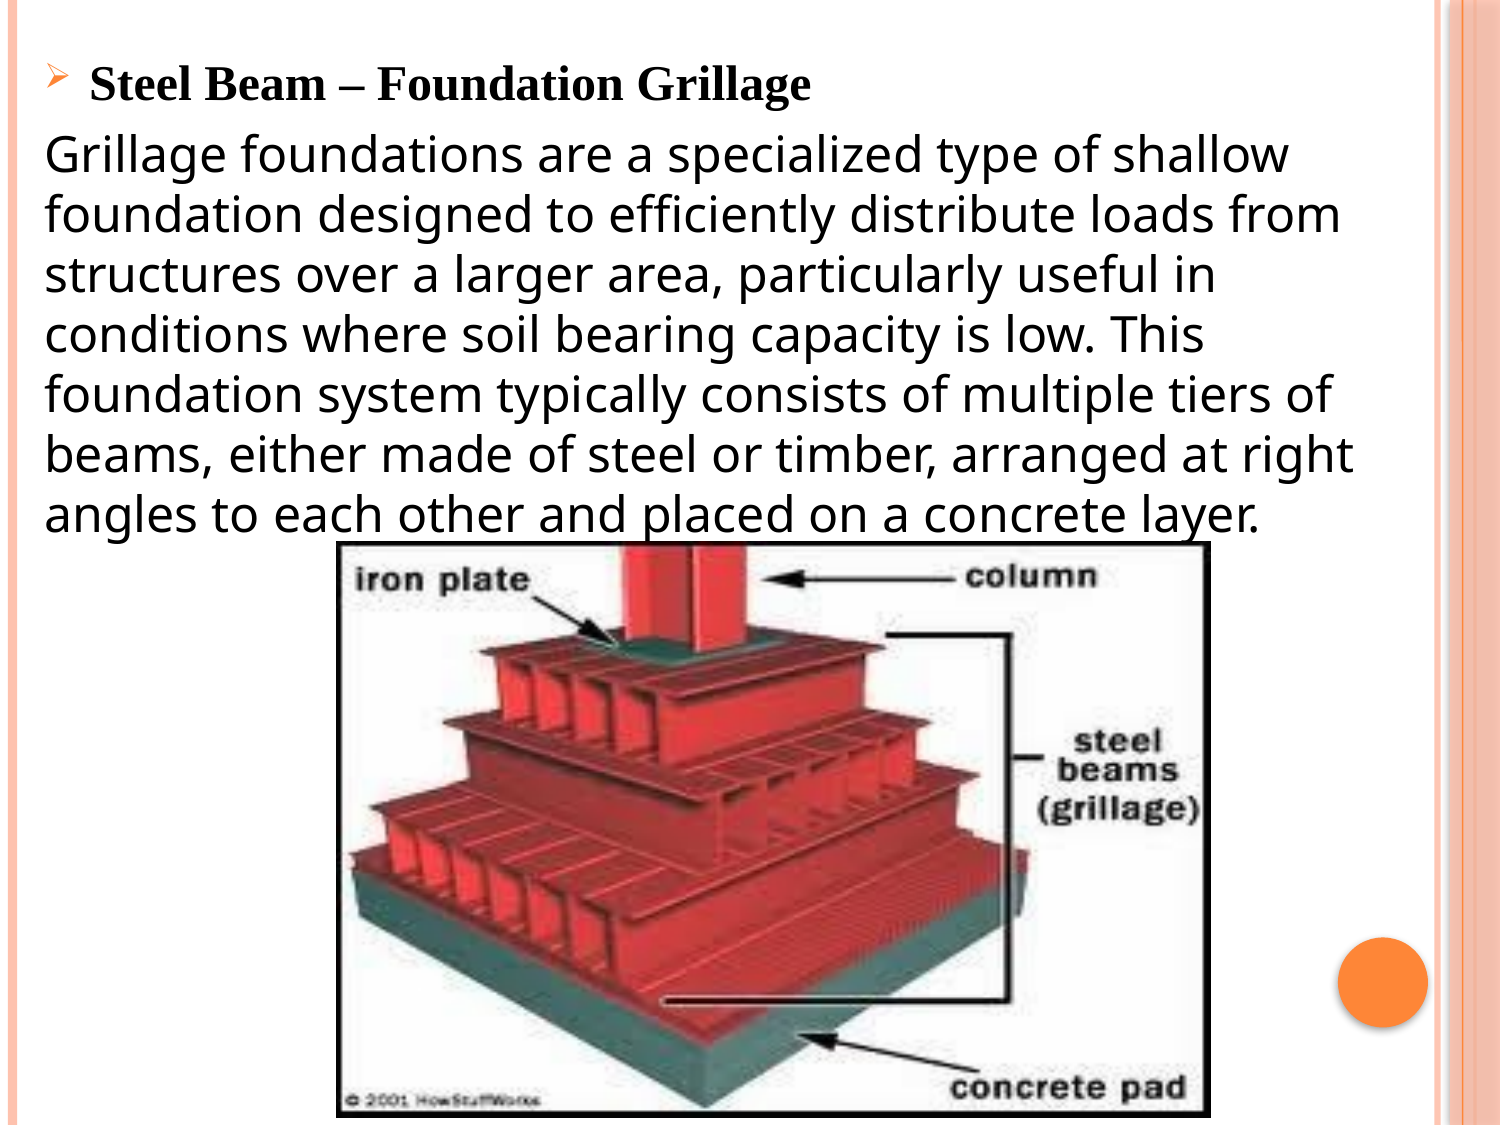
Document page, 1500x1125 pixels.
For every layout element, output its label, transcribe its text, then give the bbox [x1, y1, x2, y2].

list Steel Beam – Foundation Grillage Grillage foundations are a specialized type of shallow foundation designed to efficiently distribute loads from structures over a larger area, particularly useful in conditions where soil bearing capacity is low. This foundation system typically consists of multiple tiers of beams, either made of steel or timber, arranged at right angles to each other and placed on a concrete layer. [29, 42, 1459, 1125]
picture [335, 540, 1212, 1119]
